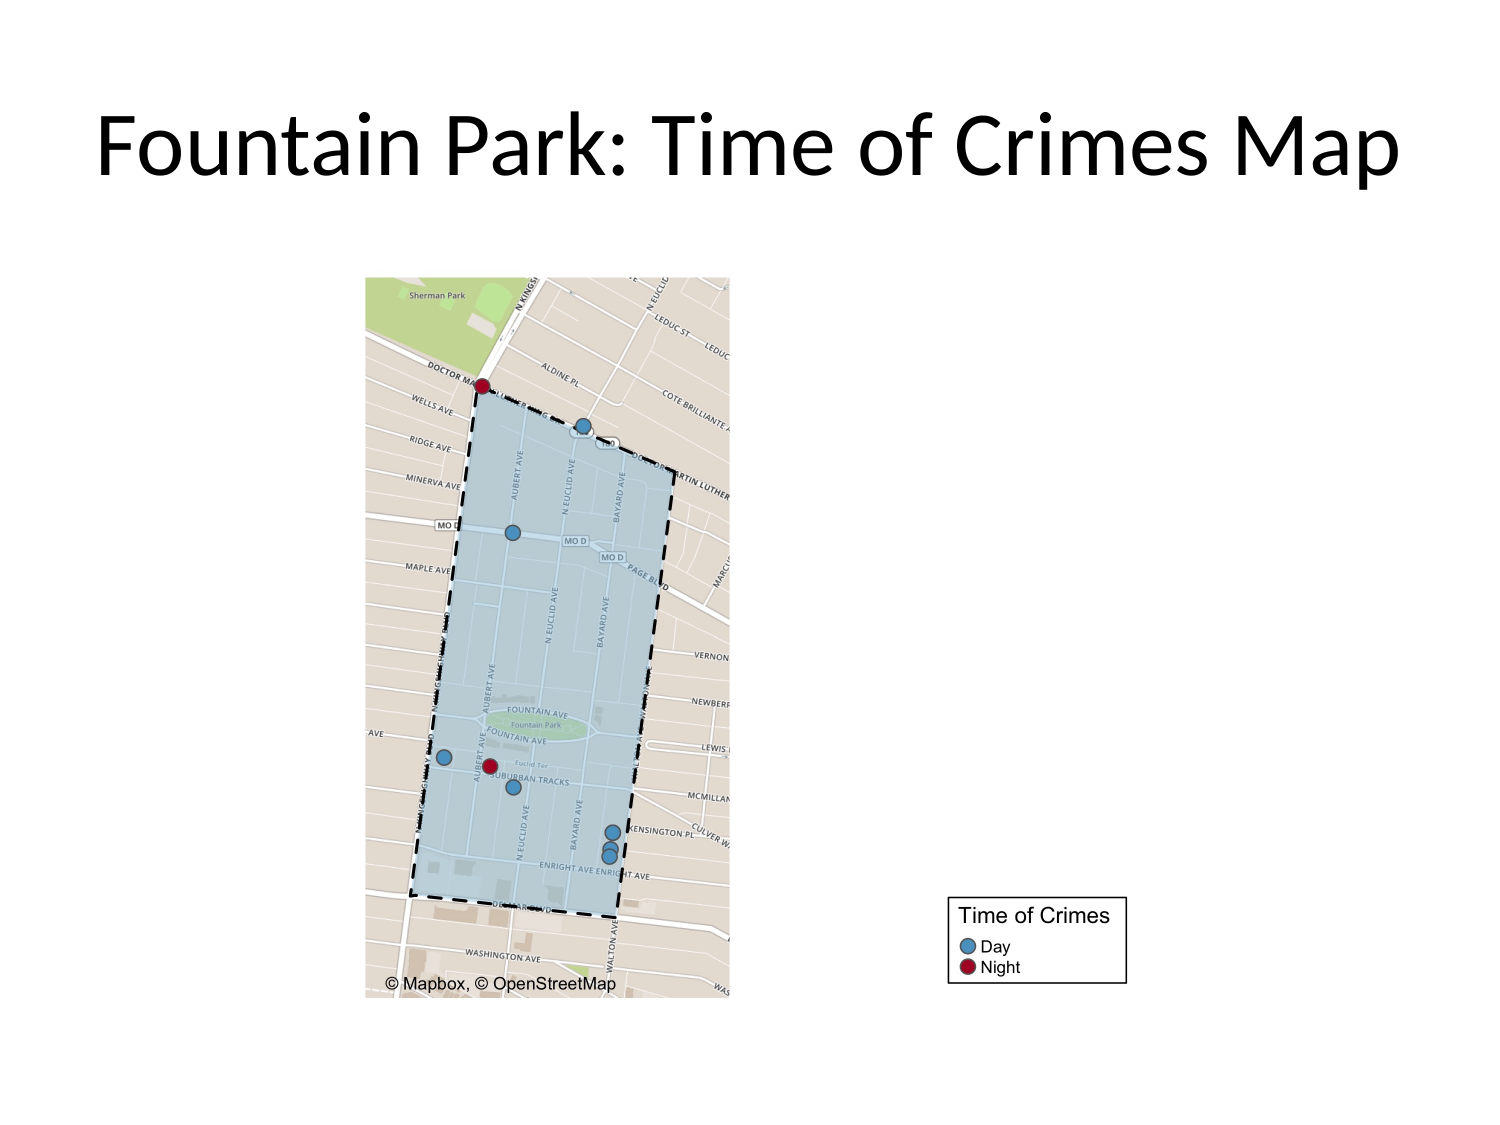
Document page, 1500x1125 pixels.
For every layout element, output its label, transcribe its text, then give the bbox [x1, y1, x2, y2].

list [74, 262, 1426, 1013]
title Fountain Park: Time of Crimes Map [75, 45, 1425, 233]
